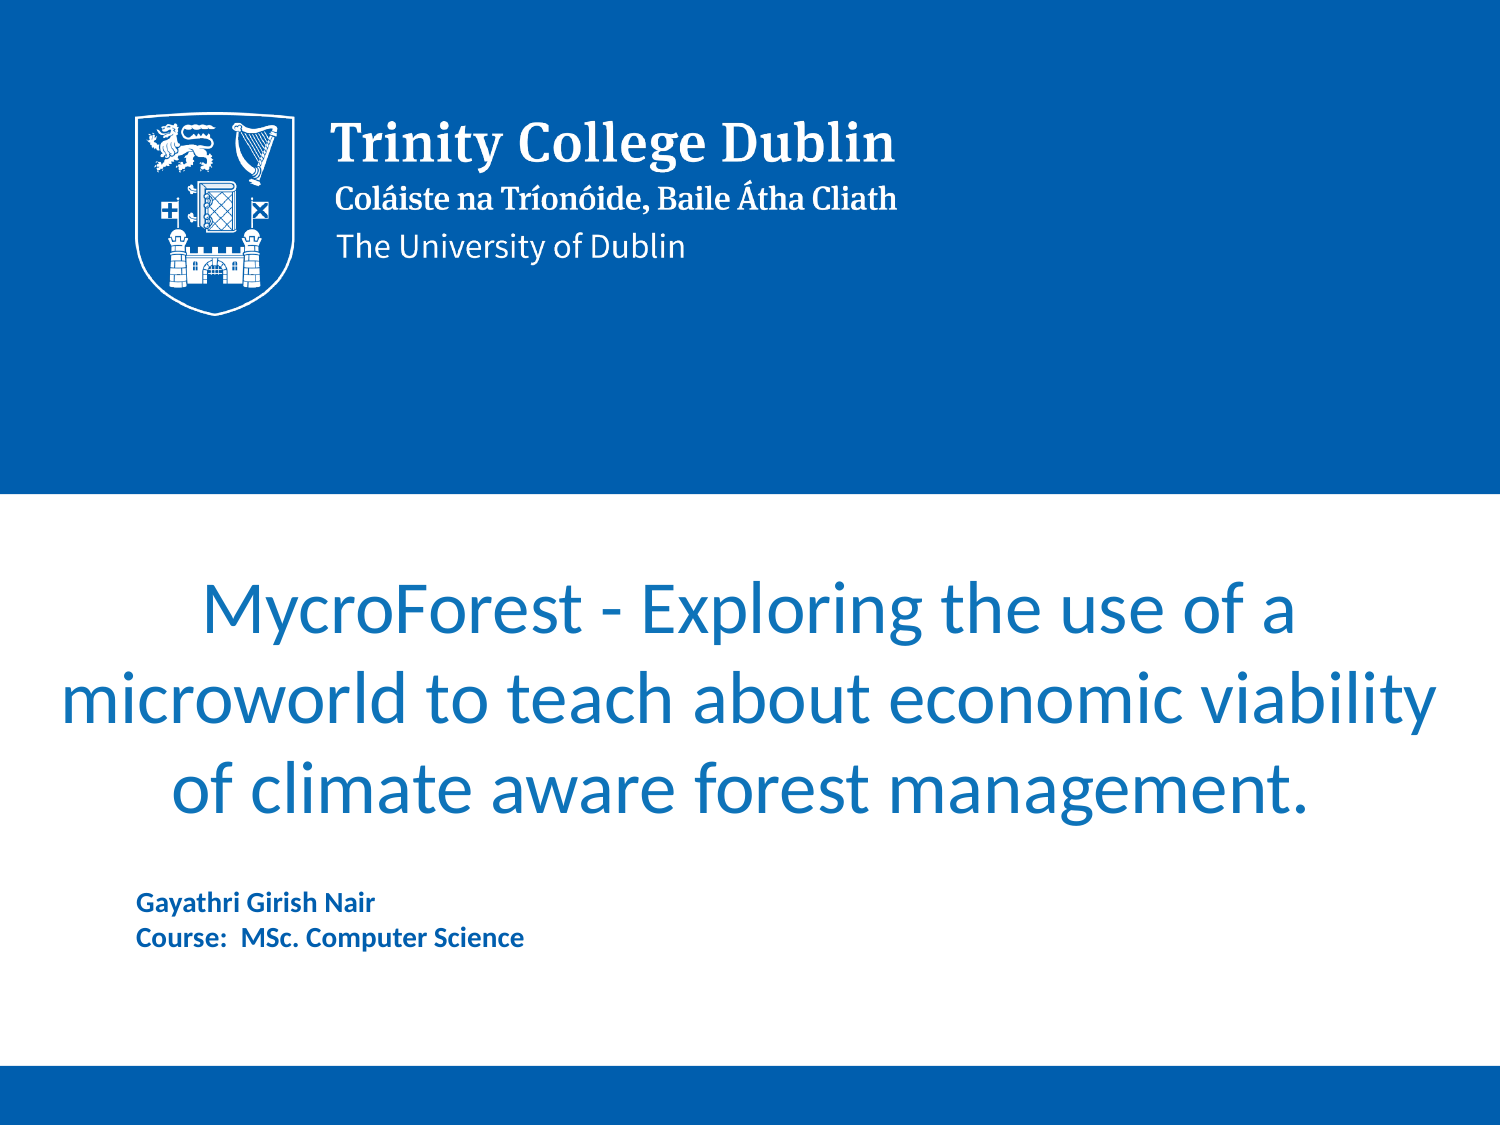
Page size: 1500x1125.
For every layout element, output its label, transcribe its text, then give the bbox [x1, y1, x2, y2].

list Gayathri Girish Nair Course: MSc. Computer Science [135, 883, 904, 1045]
picture [135, 112, 897, 316]
title MycroForest - Exploring the use of a microworld to teach about economic viability of climate aware forest management. [57, 562, 1443, 919]
